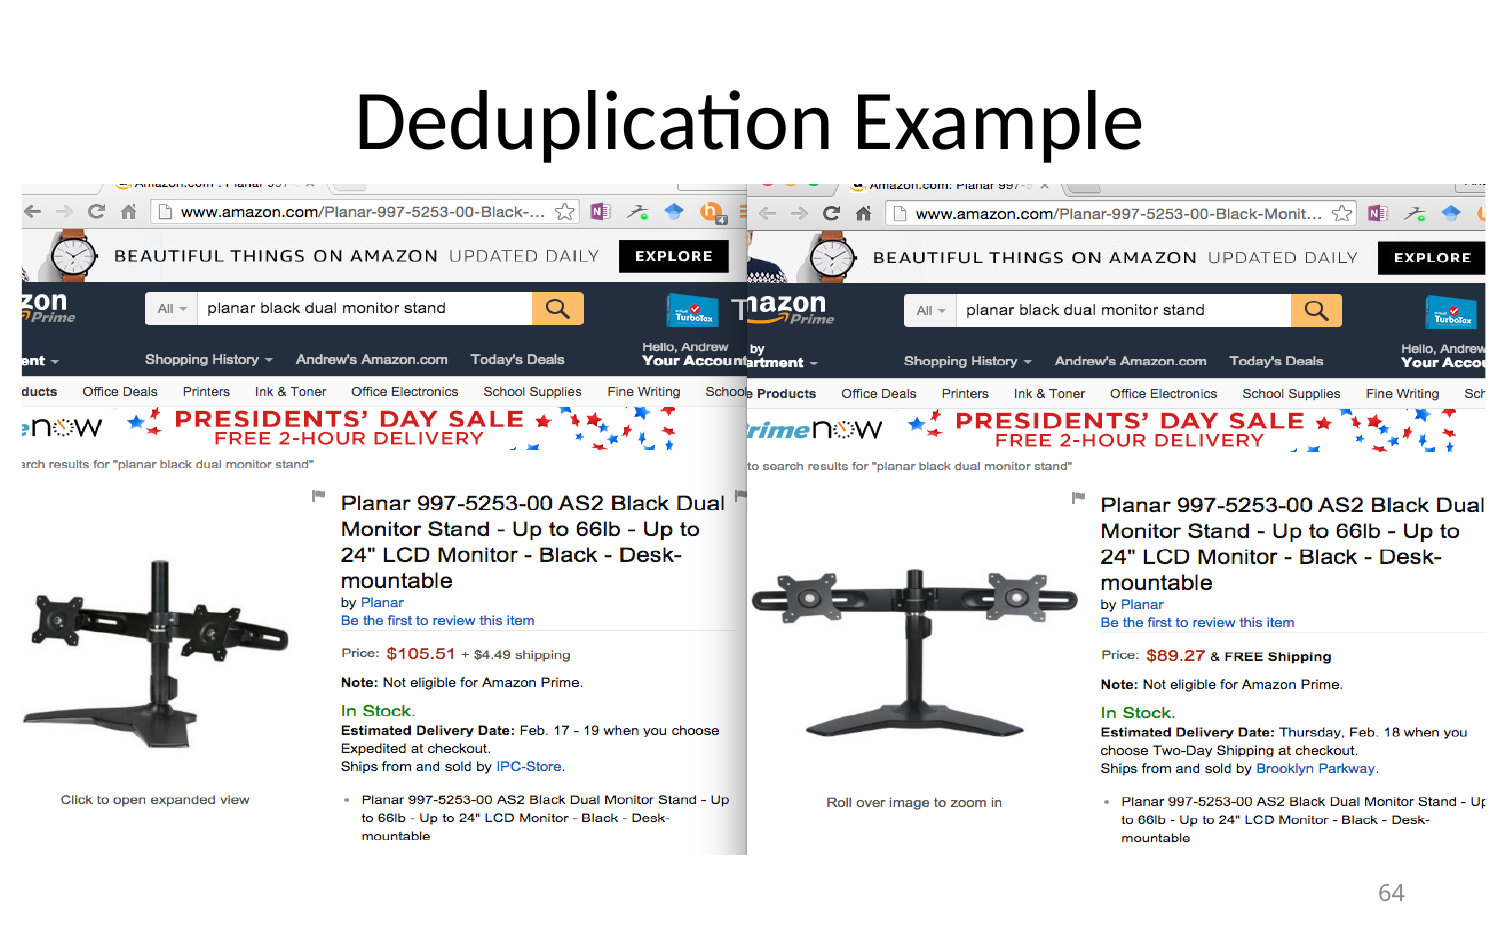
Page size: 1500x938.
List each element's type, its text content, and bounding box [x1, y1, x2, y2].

title Deduplication Example [75, 37, 1425, 182]
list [21, 183, 1486, 856]
slide_number 64 [1074, 868, 1425, 919]
